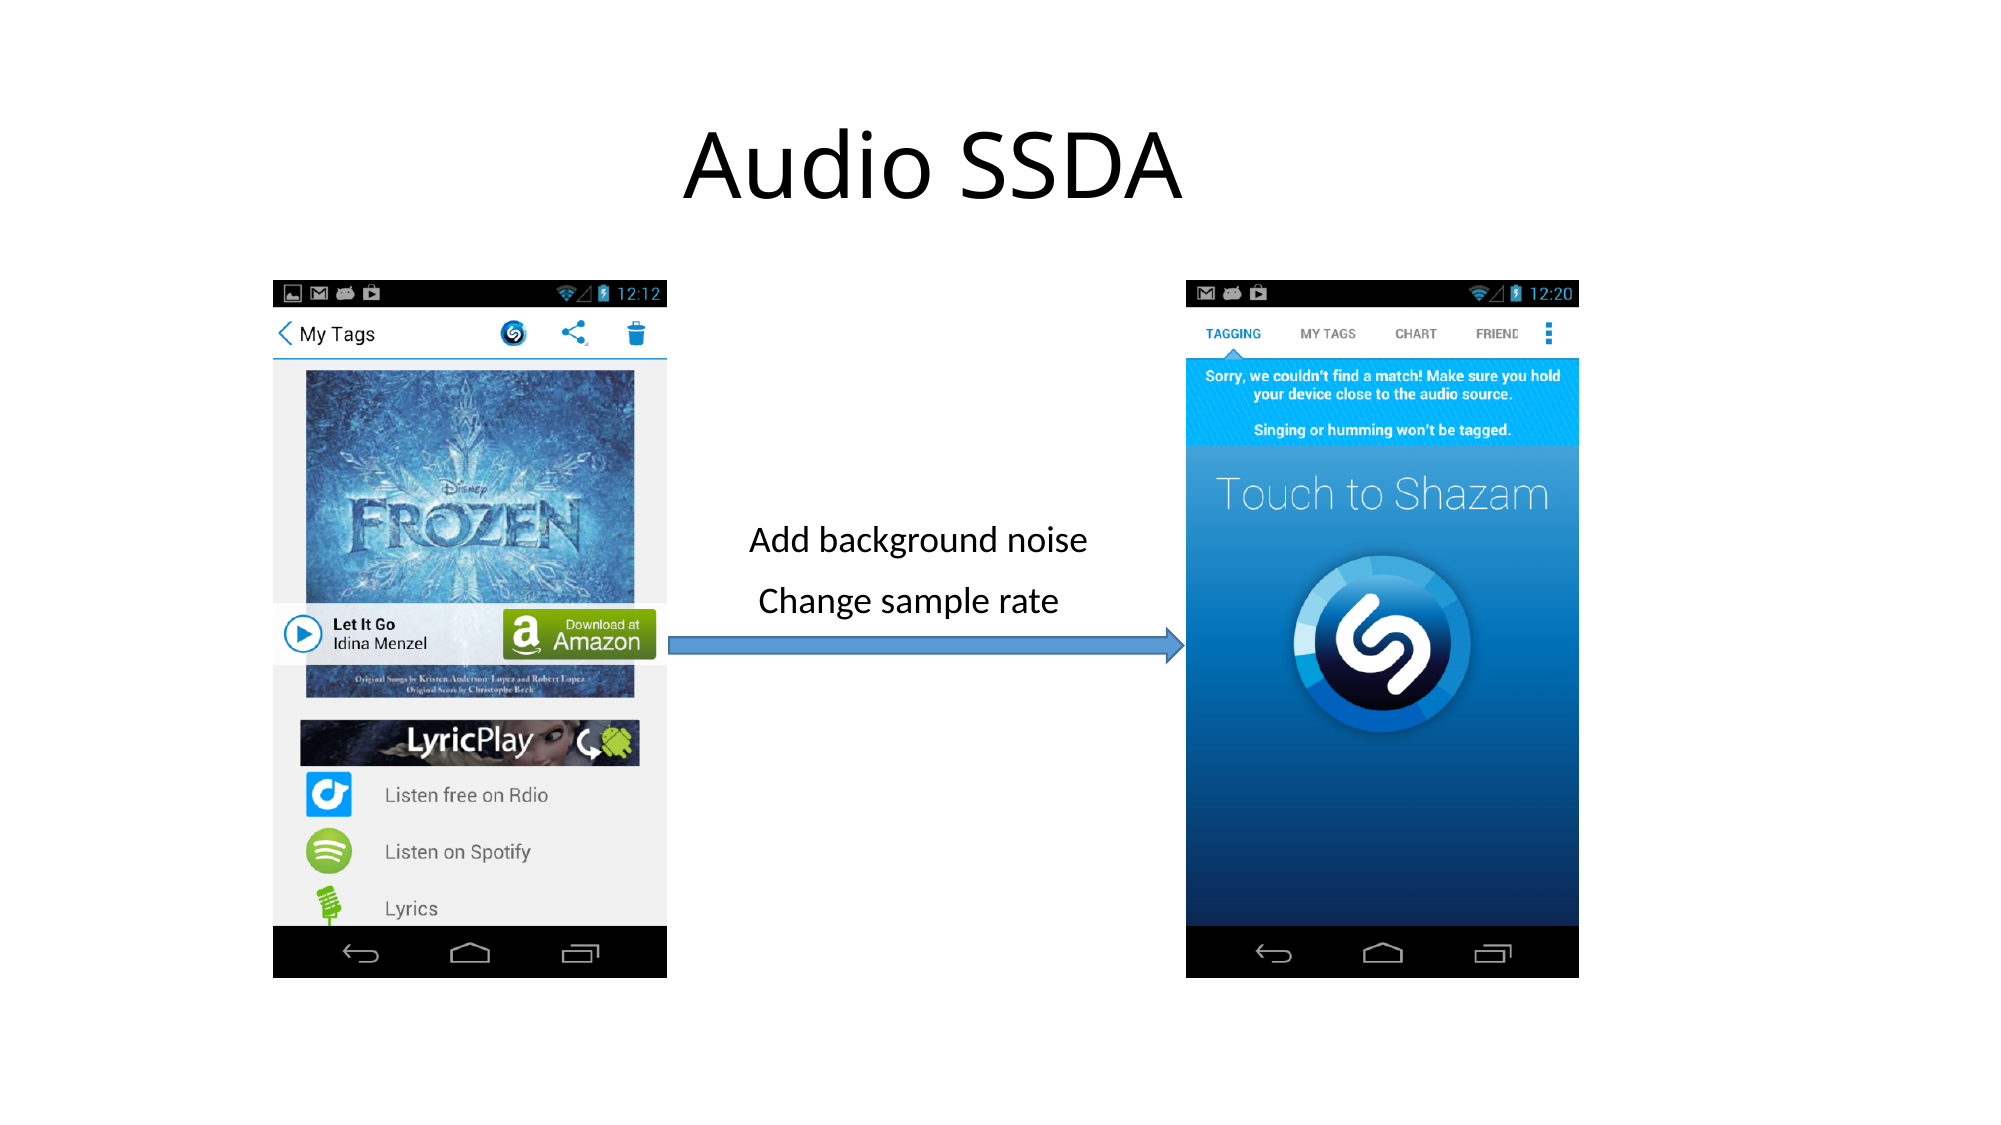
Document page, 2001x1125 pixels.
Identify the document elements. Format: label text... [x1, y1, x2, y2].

picture [1541, 370, 1560, 380]
picture [1334, 370, 1341, 380]
picture [1396, 388, 1402, 399]
picture [1364, 428, 1370, 435]
picture [1408, 370, 1418, 380]
picture [1377, 428, 1392, 438]
picture [1398, 428, 1407, 434]
picture [272, 277, 669, 981]
picture [1469, 373, 1478, 380]
picture [1251, 374, 1259, 380]
picture [1291, 388, 1311, 399]
picture [1329, 424, 1334, 435]
picture [1339, 374, 1353, 380]
picture [1342, 388, 1350, 399]
picture [1347, 428, 1361, 435]
picture [1236, 373, 1241, 384]
picture [1492, 424, 1506, 435]
picture [1308, 371, 1319, 380]
picture [1440, 424, 1445, 435]
picture [1467, 428, 1475, 435]
picture [1321, 371, 1327, 380]
picture [1338, 428, 1344, 435]
title Audio SSDA [669, 59, 1863, 278]
picture [1503, 373, 1521, 384]
picture [1475, 428, 1480, 438]
picture [1442, 370, 1454, 380]
picture [1273, 428, 1304, 438]
picture [1275, 373, 1292, 380]
text_box Change sample rate [744, 568, 1109, 629]
picture [1409, 428, 1415, 435]
text_box Add background noise [734, 507, 1121, 568]
picture [1263, 392, 1274, 399]
picture [1418, 428, 1424, 435]
picture [1499, 392, 1507, 399]
picture [1532, 370, 1538, 380]
picture [1314, 392, 1323, 399]
picture [1405, 392, 1415, 399]
picture [1484, 428, 1489, 438]
picture [1482, 373, 1489, 380]
picture [1421, 388, 1456, 399]
picture [1322, 392, 1331, 399]
picture [1221, 373, 1235, 380]
picture [1311, 428, 1317, 435]
picture [1480, 392, 1491, 399]
picture [1428, 371, 1434, 380]
picture [1300, 370, 1304, 380]
picture [1186, 446, 1579, 981]
picture [1381, 373, 1395, 380]
picture [1457, 373, 1463, 380]
picture [1427, 425, 1434, 435]
picture [1186, 277, 1579, 359]
text_box [669, 626, 1185, 665]
